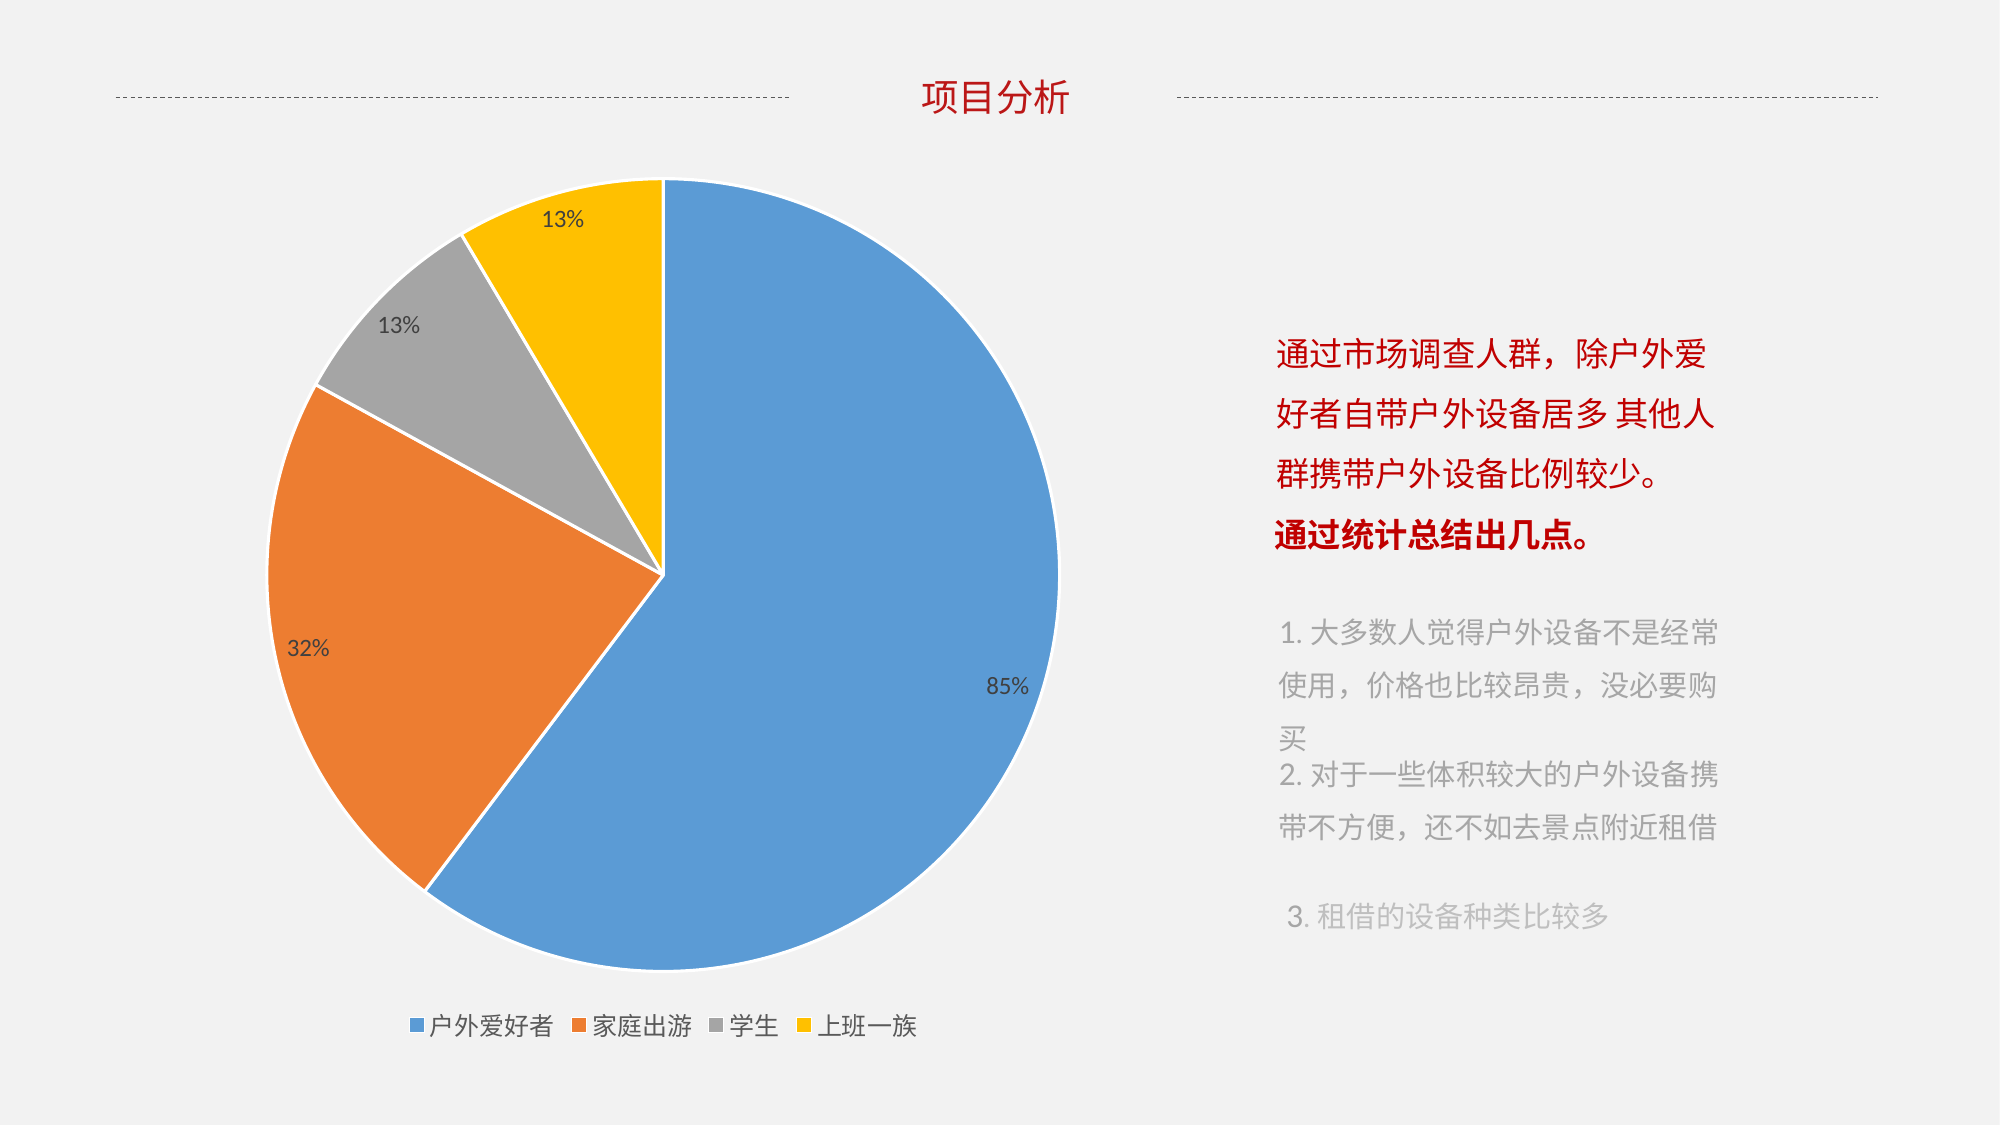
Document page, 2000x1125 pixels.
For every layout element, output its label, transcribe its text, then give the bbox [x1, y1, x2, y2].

text_box 2.对于一些体积较大的户外设备携带不方便，还不如去景点附近租借 [1330, 724, 1756, 852]
chart [0, 160, 1330, 1050]
text_box 项目分析 [906, 66, 1087, 127]
text_box 通过统计总结出几点。 [1330, 506, 1638, 562]
text_box 3.租借的设备种类比较多 [1330, 866, 1697, 942]
text_box 通过市场调查人群，除户外爱好者自带户外设备居多 其他人群携带户外设备比例较少。 [1330, 306, 1733, 501]
text_box 1.大多数人觉得户外设备不是经常使用，价格也比较昂贵，没必要购买 [1330, 582, 1756, 724]
